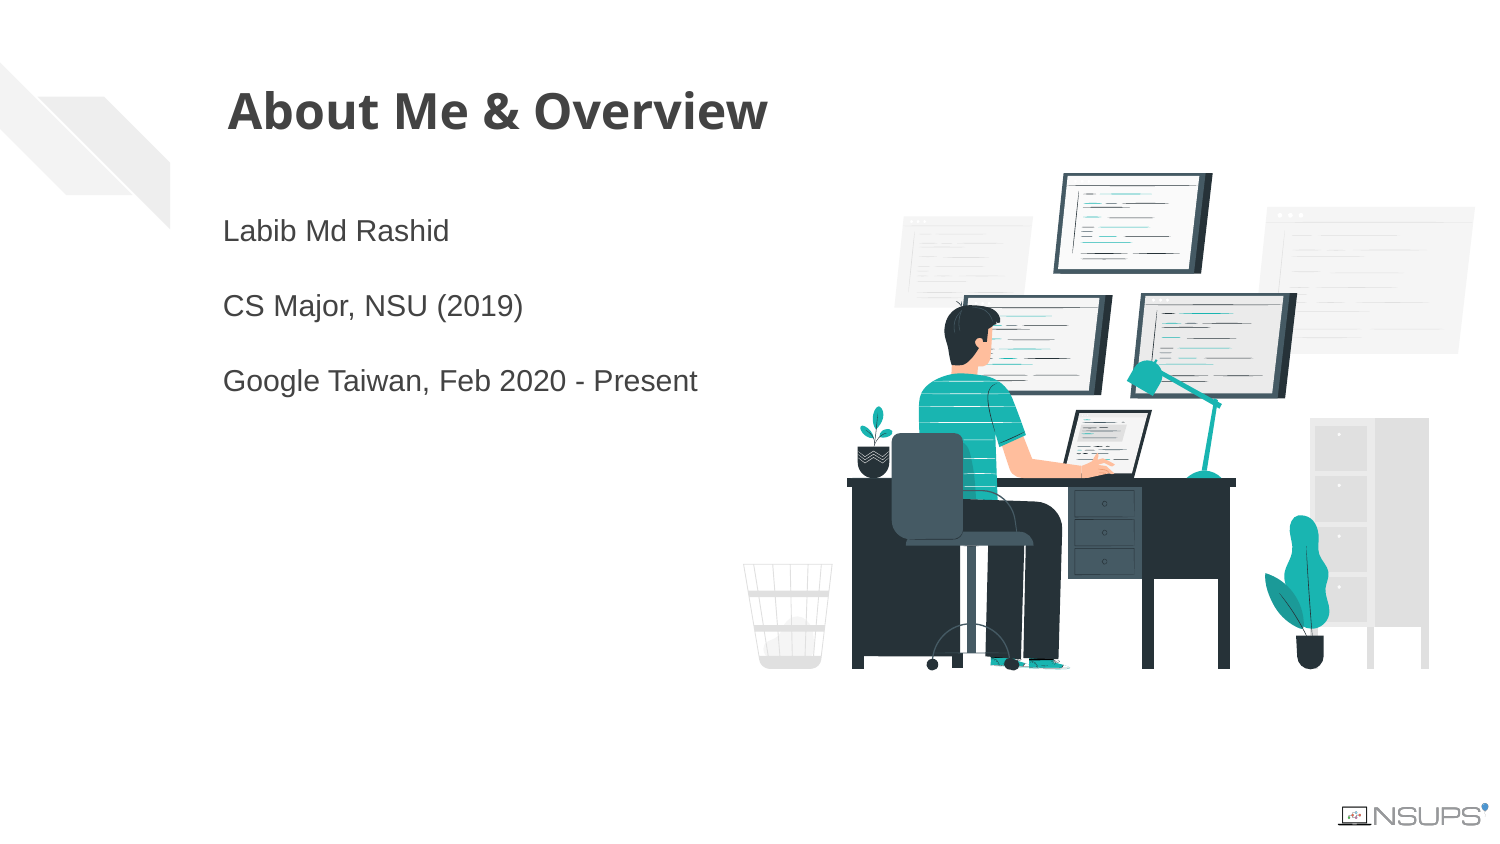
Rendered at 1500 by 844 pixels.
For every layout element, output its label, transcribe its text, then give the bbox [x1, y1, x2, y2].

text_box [742, 172, 1476, 671]
title About Me & Overview [212, 64, 1368, 215]
picture [1333, 792, 1500, 843]
list Labib Md Rashid CS Major, NSU (2019) Google Taiwan, Feb 2020 - Present [189, 190, 725, 669]
